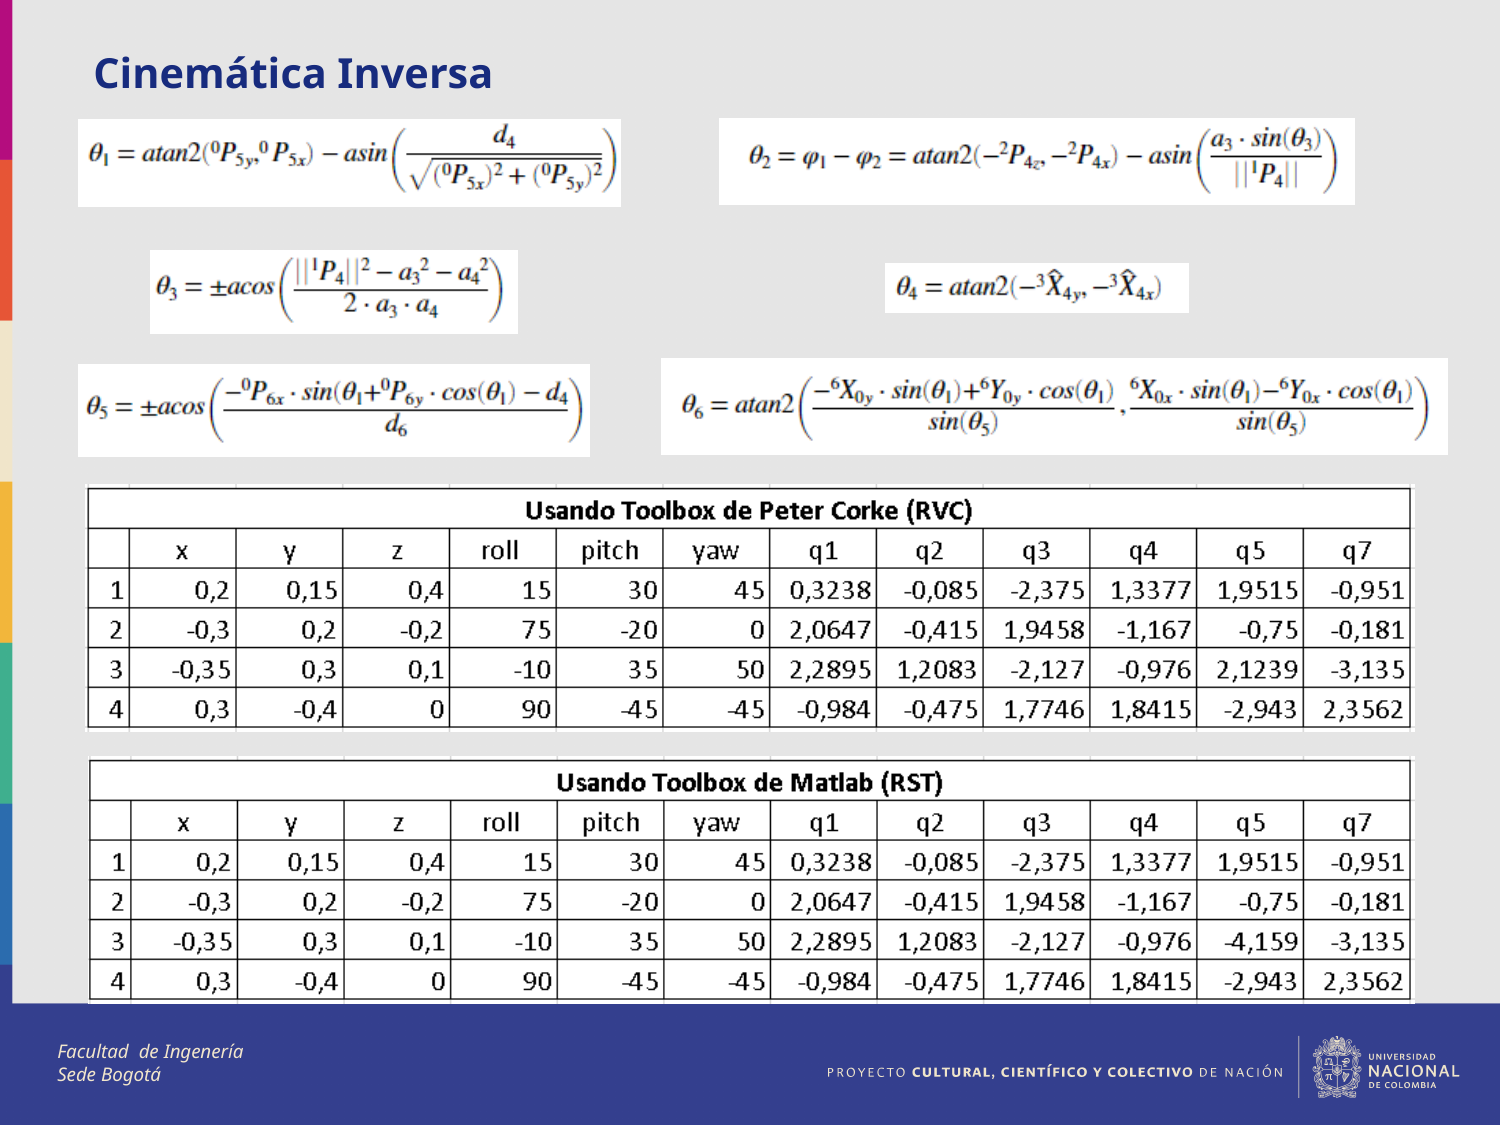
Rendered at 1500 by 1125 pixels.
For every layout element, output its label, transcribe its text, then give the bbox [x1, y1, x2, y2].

text_box Facultad de Ingenería Sede Bogotá [42, 1032, 554, 1093]
picture [0, 0, 1500, 1125]
text_box Cinemática Inversa [78, 39, 1163, 105]
